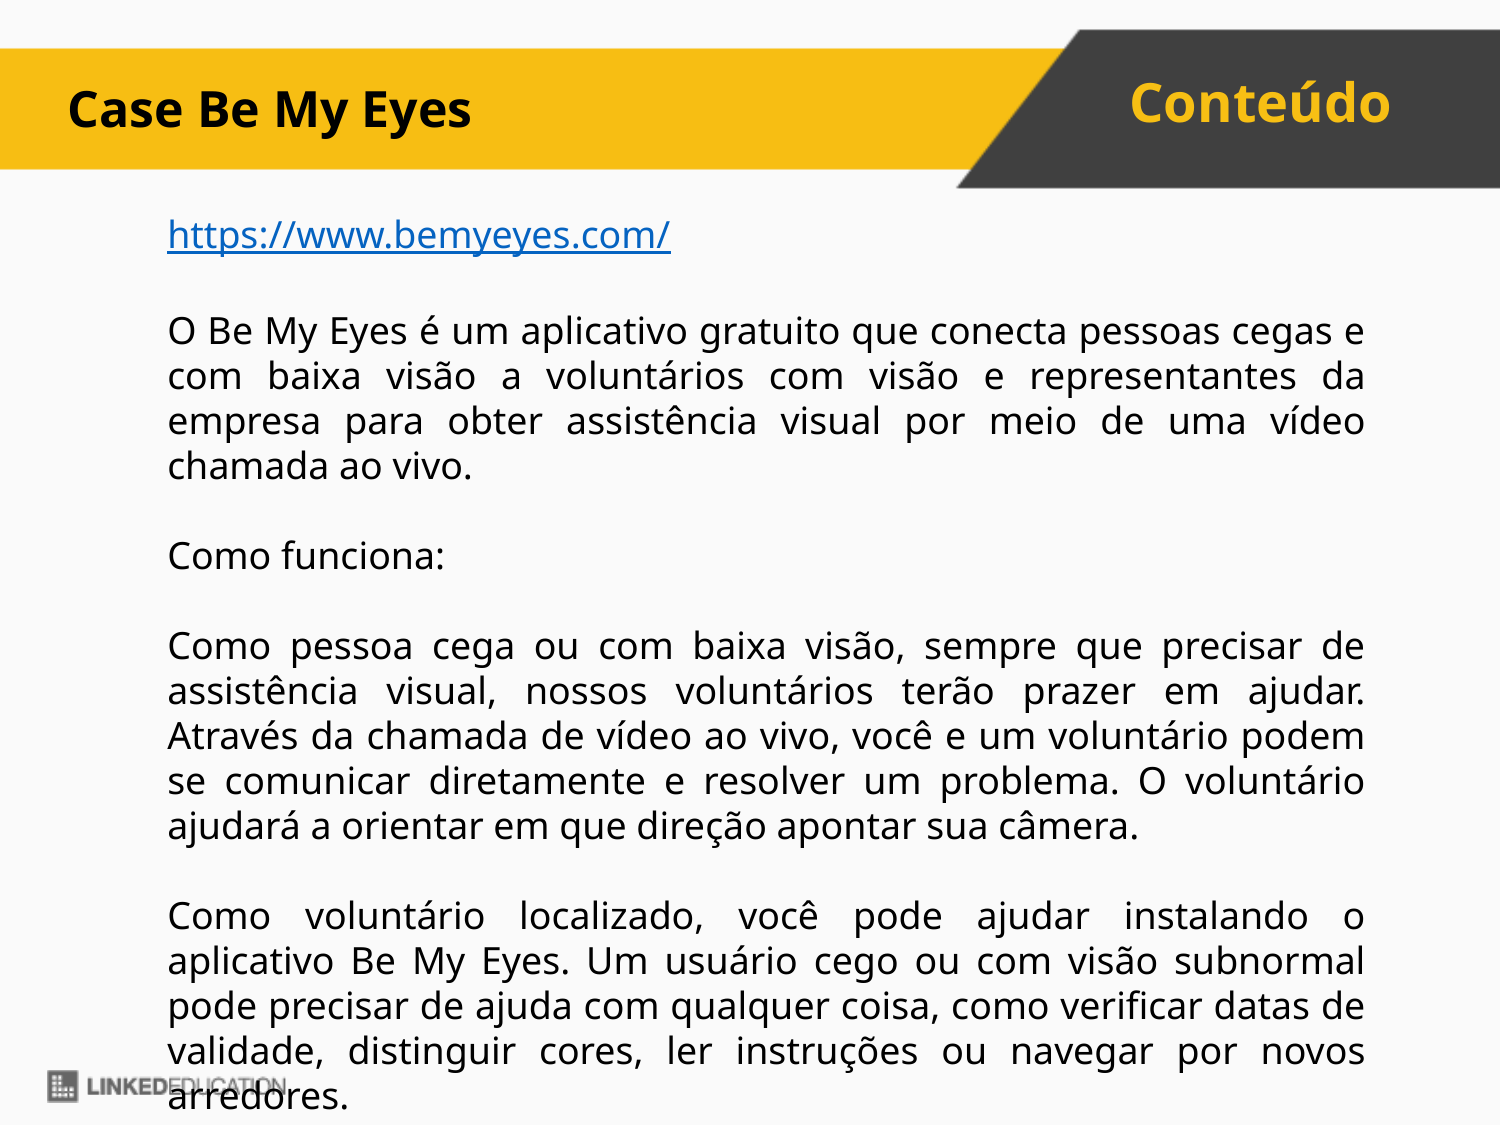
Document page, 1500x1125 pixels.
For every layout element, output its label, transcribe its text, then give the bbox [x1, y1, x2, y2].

text_box Case Be My Eyes [53, 69, 1030, 145]
text_box https://www.bemyeyes.com/ O Be My Eyes é um aplicativo gratuito que conecta pessoas cegas e com baixa visão a voluntários com visão e representantes da empresa para obter assistência visual por meio de uma vídeo chamada ao vivo. Como funciona: Como pessoa cega ou com baixa visão, sempre que precisar de assistência visual, nossos voluntários terão prazer em ajudar. Através da chamada de vídeo ao vivo, você e um voluntário podem se comunicar diretamente e resolver um problema. O voluntário ajudará a orientar em que direção apontar sua câmera. Como voluntário localizado, você pode ajudar instalando o aplicativo Be My Eyes. Um usuário cego ou com visão subnormal pode precisar de ajuda com qualquer coisa, como verificar datas de validade, distinguir cores, ler instruções ou navegar por novos arredores. [152, 203, 1382, 1124]
picture [0, 0, 1500, 1125]
